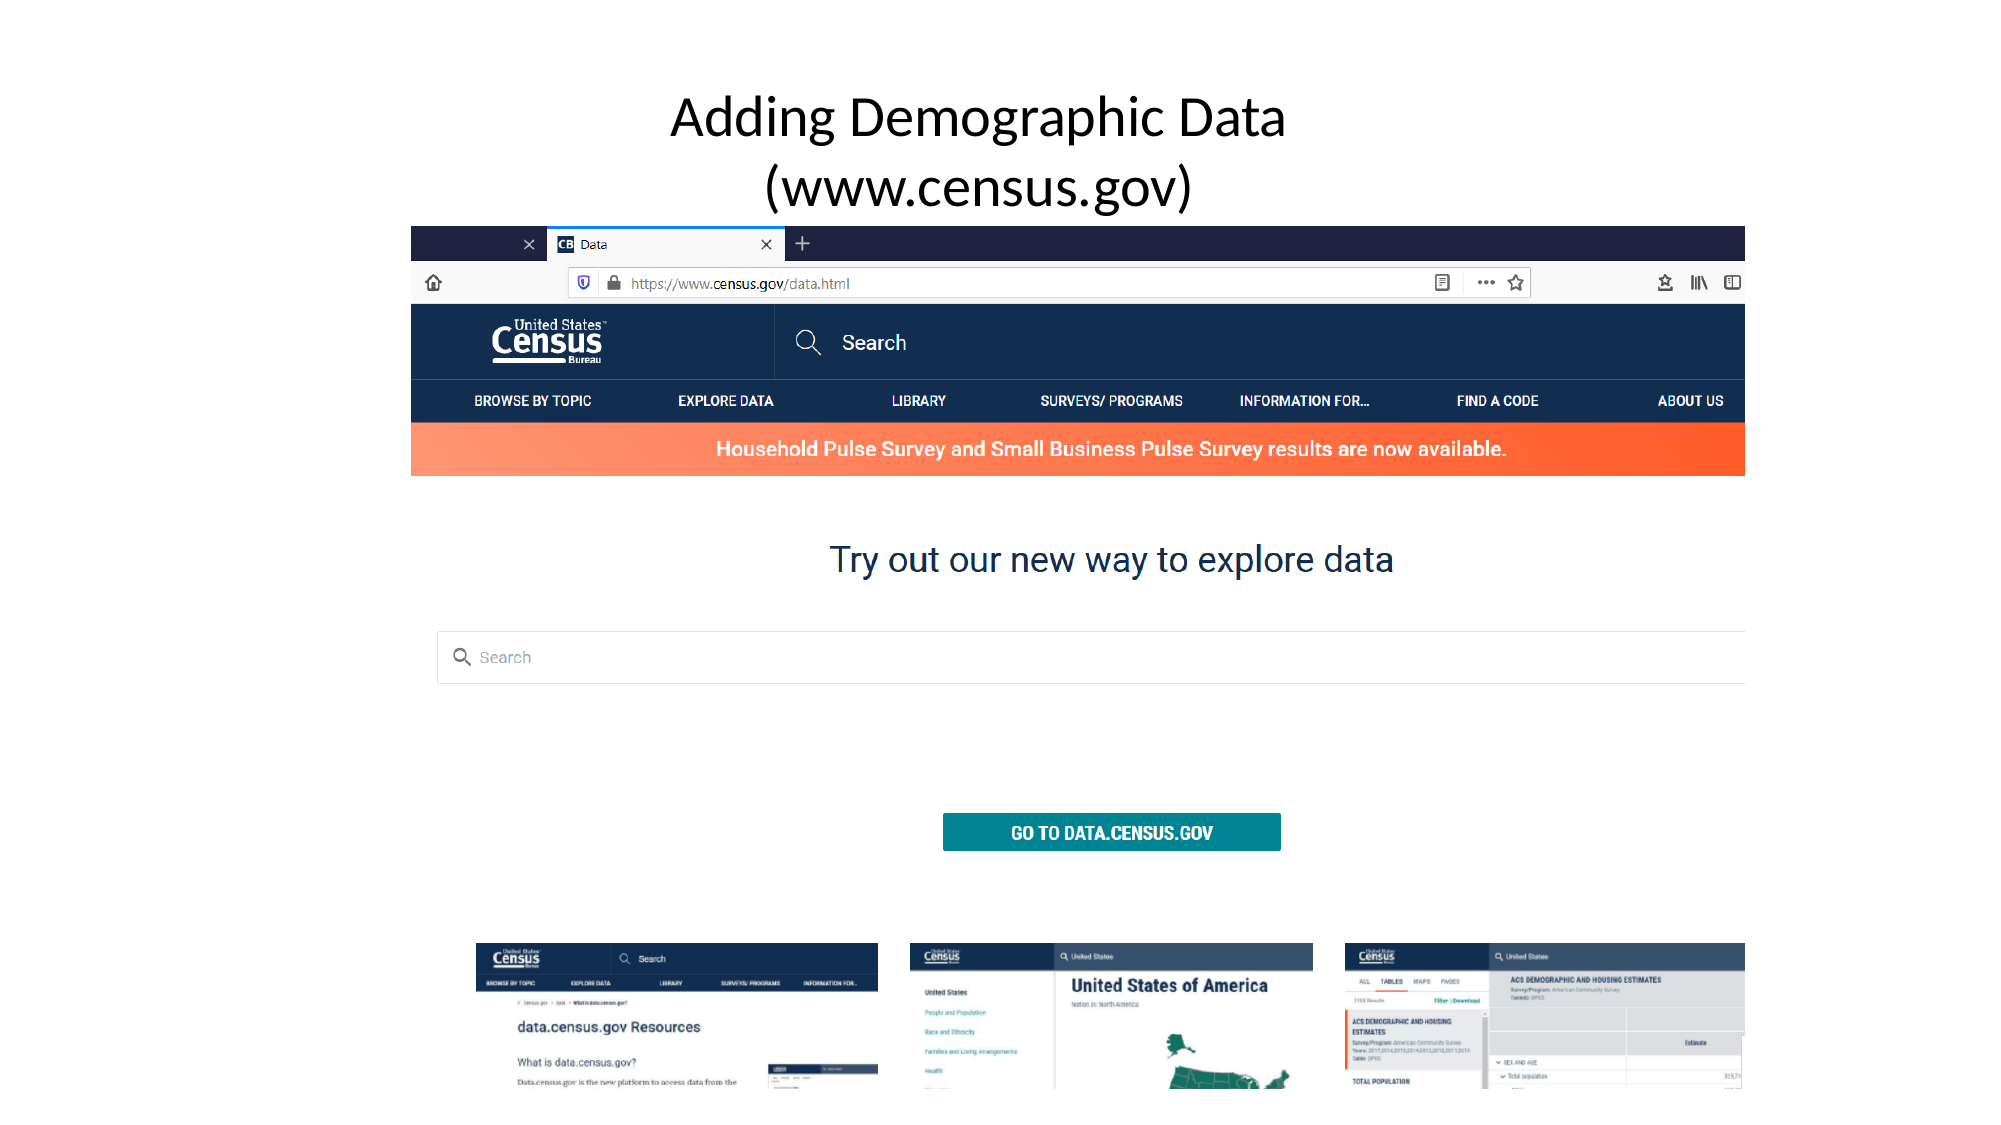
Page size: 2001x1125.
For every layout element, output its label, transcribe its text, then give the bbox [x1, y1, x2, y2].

text_box Adding Demographic Data (www.census.gov) [456, 70, 1503, 225]
picture [411, 226, 1746, 1089]
